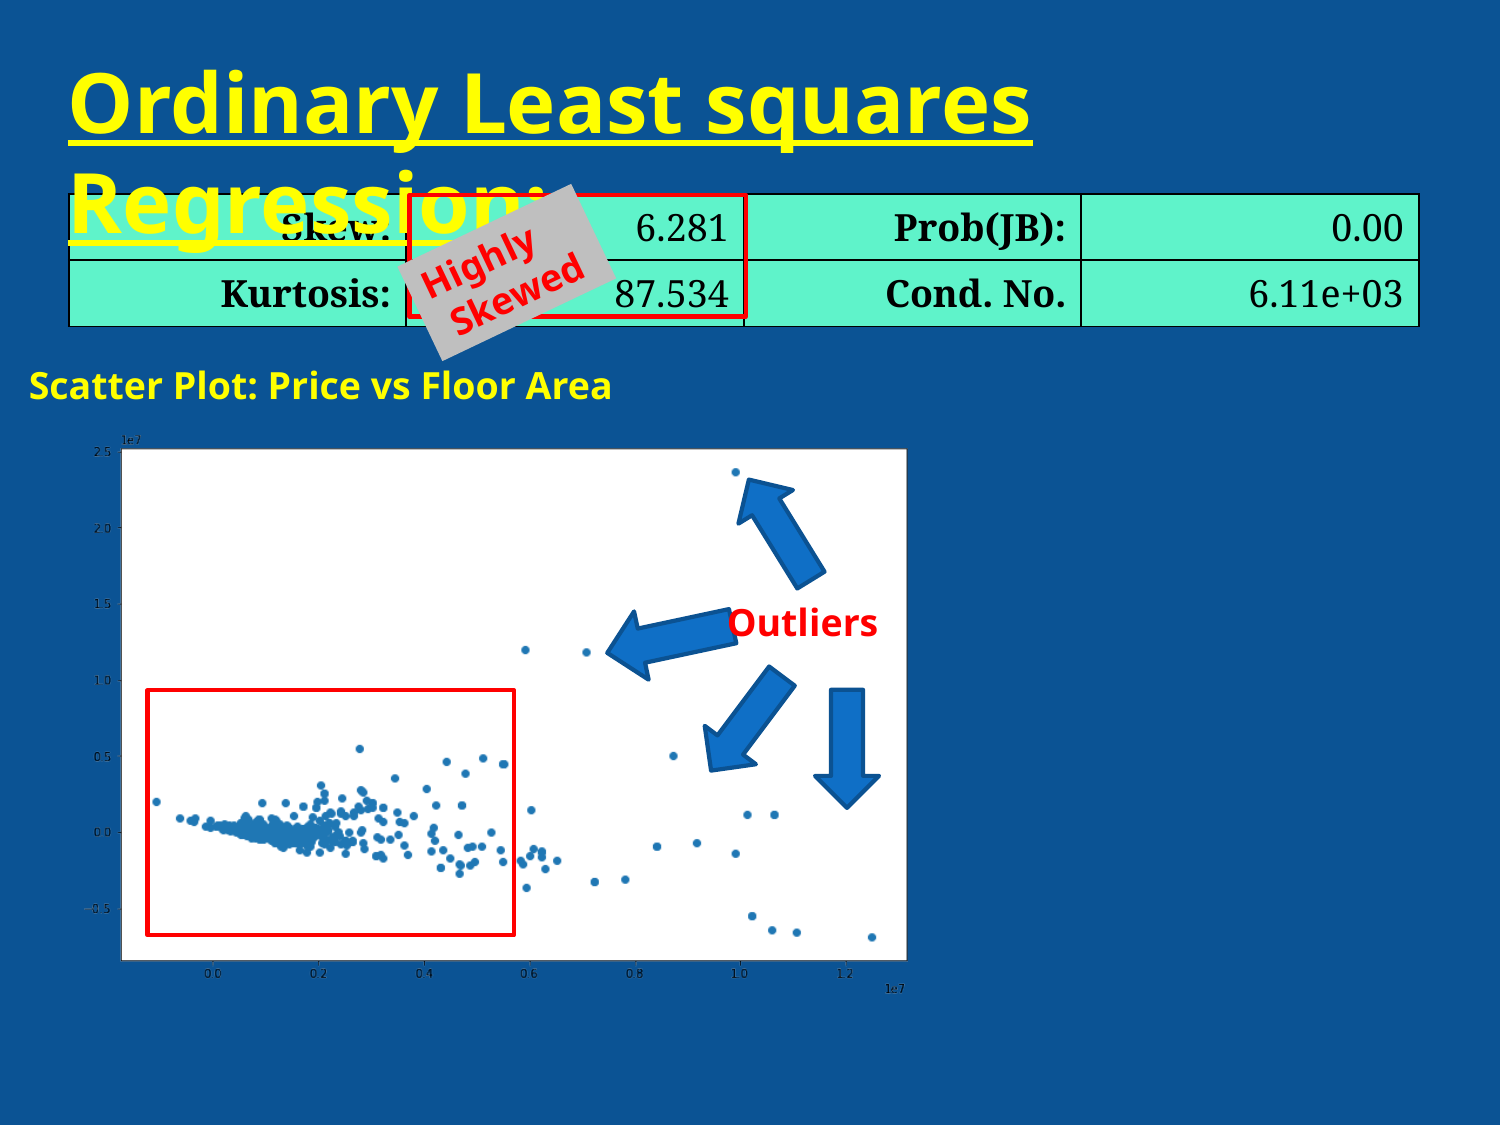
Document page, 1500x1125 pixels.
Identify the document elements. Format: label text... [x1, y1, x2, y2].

text_box Ordinary Least squares Regression: [53, 42, 1436, 258]
table_cell Cond. No. [745, 261, 1080, 326]
text_box [533, 193, 748, 319]
table_cell 6.11e+03 [1082, 261, 1418, 326]
text_box [407, 289, 421, 319]
picture [74, 427, 915, 1004]
table_cell 87.534 [519, 319, 743, 326]
table_cell Kurtosis: [70, 261, 405, 326]
text_box [407, 193, 549, 261]
text_box Scatter Plot: Price vs Floor Area [13, 354, 648, 415]
text_box Highly Skewed [397, 183, 617, 354]
table_cell 87.534 [407, 319, 425, 326]
